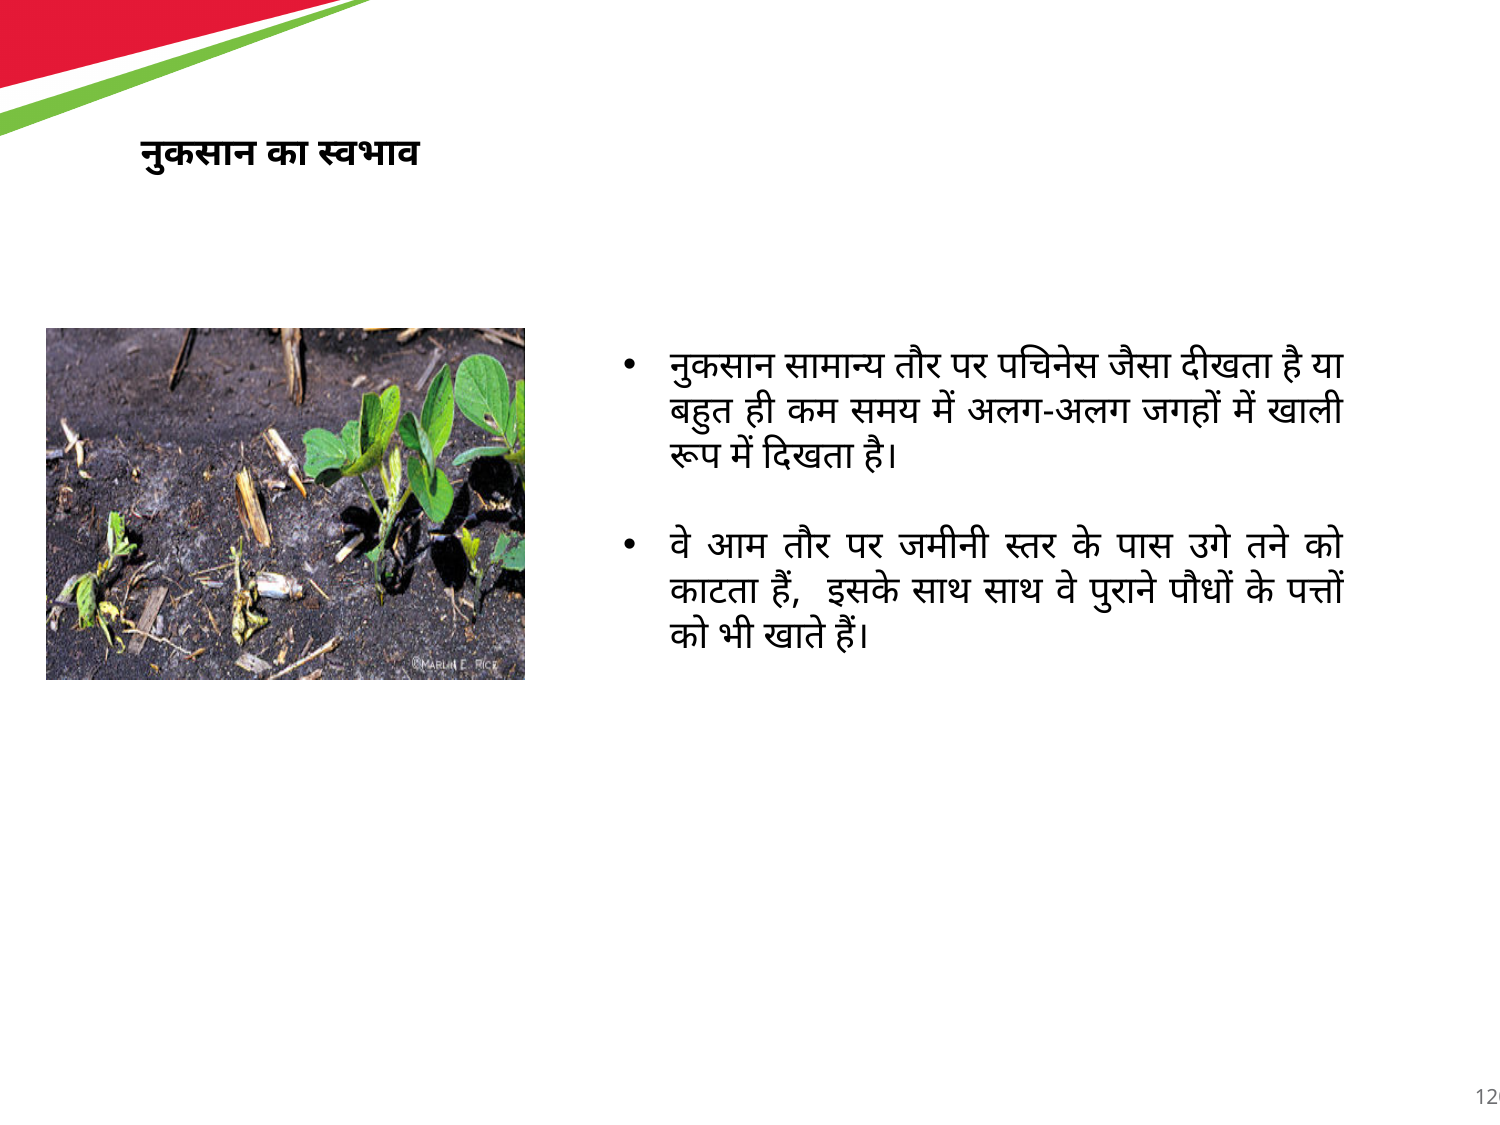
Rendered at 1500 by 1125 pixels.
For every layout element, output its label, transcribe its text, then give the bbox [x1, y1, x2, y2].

picture [0, 0, 373, 136]
text_box नुकसान का स्वभाव [125, 120, 435, 181]
text_box नुकसान सामान्य तौर पर पचिनेस जैसा दीखता है या बहुत ही कम समय में अलग-अलग जगहों में खाली रूप में दिखता है। वे आम तौर पर जमीनी स्तर के पास उगे तने को काटता हैं, इसके साथ साथ वे पुराने पौधों के पत्तों को भी खाते हैं। [608, 333, 1359, 663]
picture [46, 327, 526, 680]
